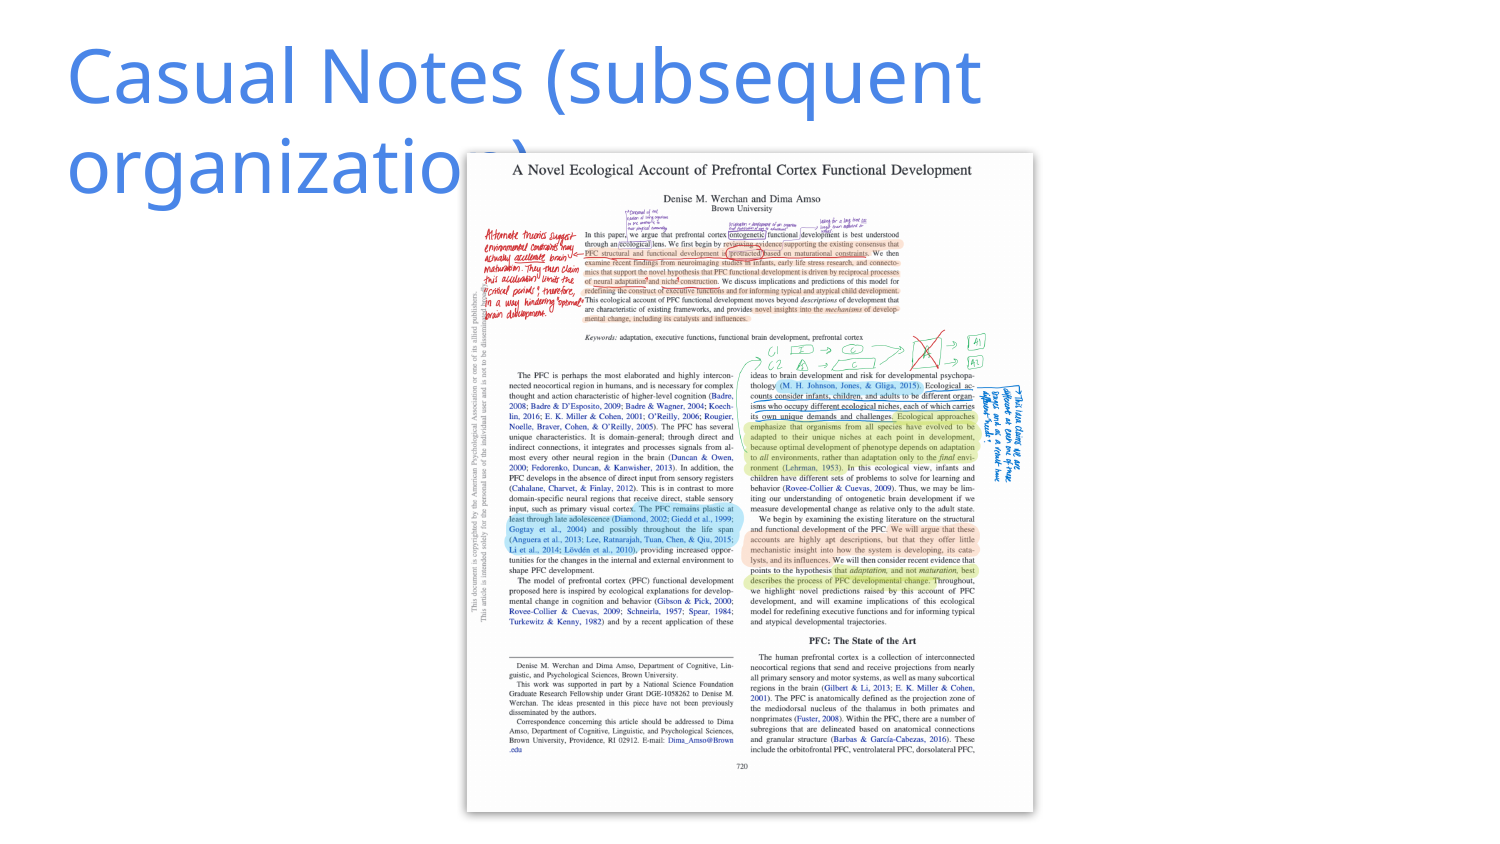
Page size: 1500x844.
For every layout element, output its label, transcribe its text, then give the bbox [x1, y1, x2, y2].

title Casual Notes (subsequent organization) [51, 13, 1449, 163]
picture [466, 152, 1034, 813]
